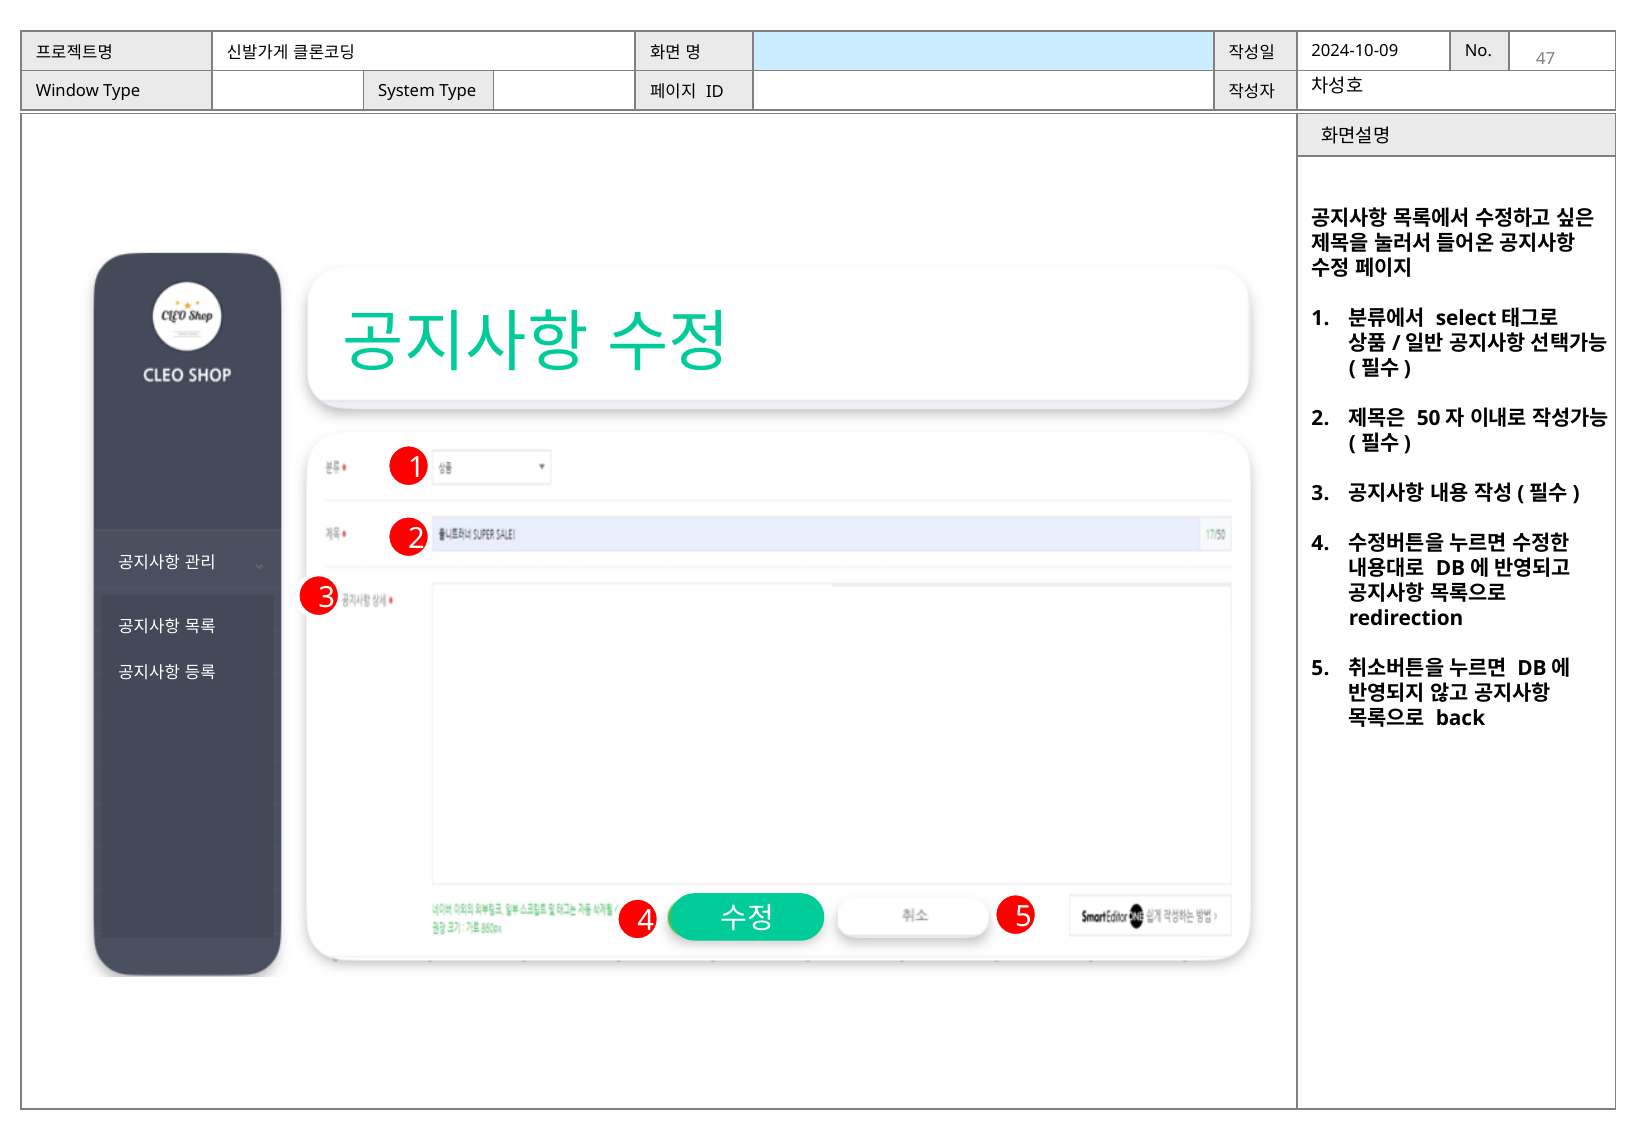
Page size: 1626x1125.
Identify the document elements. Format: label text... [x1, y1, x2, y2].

text_box 차성호 [1296, 66, 1593, 104]
picture [79, 243, 1271, 978]
text_box 공지사항 목록에서 수정하고 싶은 제목을 눌러서 들어온 공지사항 수정 페이지 분류에서 select태그로 상품/일반 공지사항 선택가능(필수) 제목은 50자 이내로 작성가능(필수) 공지사항 내용 작성(필수) 수정버튼을 누르면 수정한 내용대로 DB에 반영되고 공지사항 목록으로 redirection 취소버튼을 누르면 DB에 반영되지 않고 공지사항 목록으로 back [1296, 172, 1625, 812]
